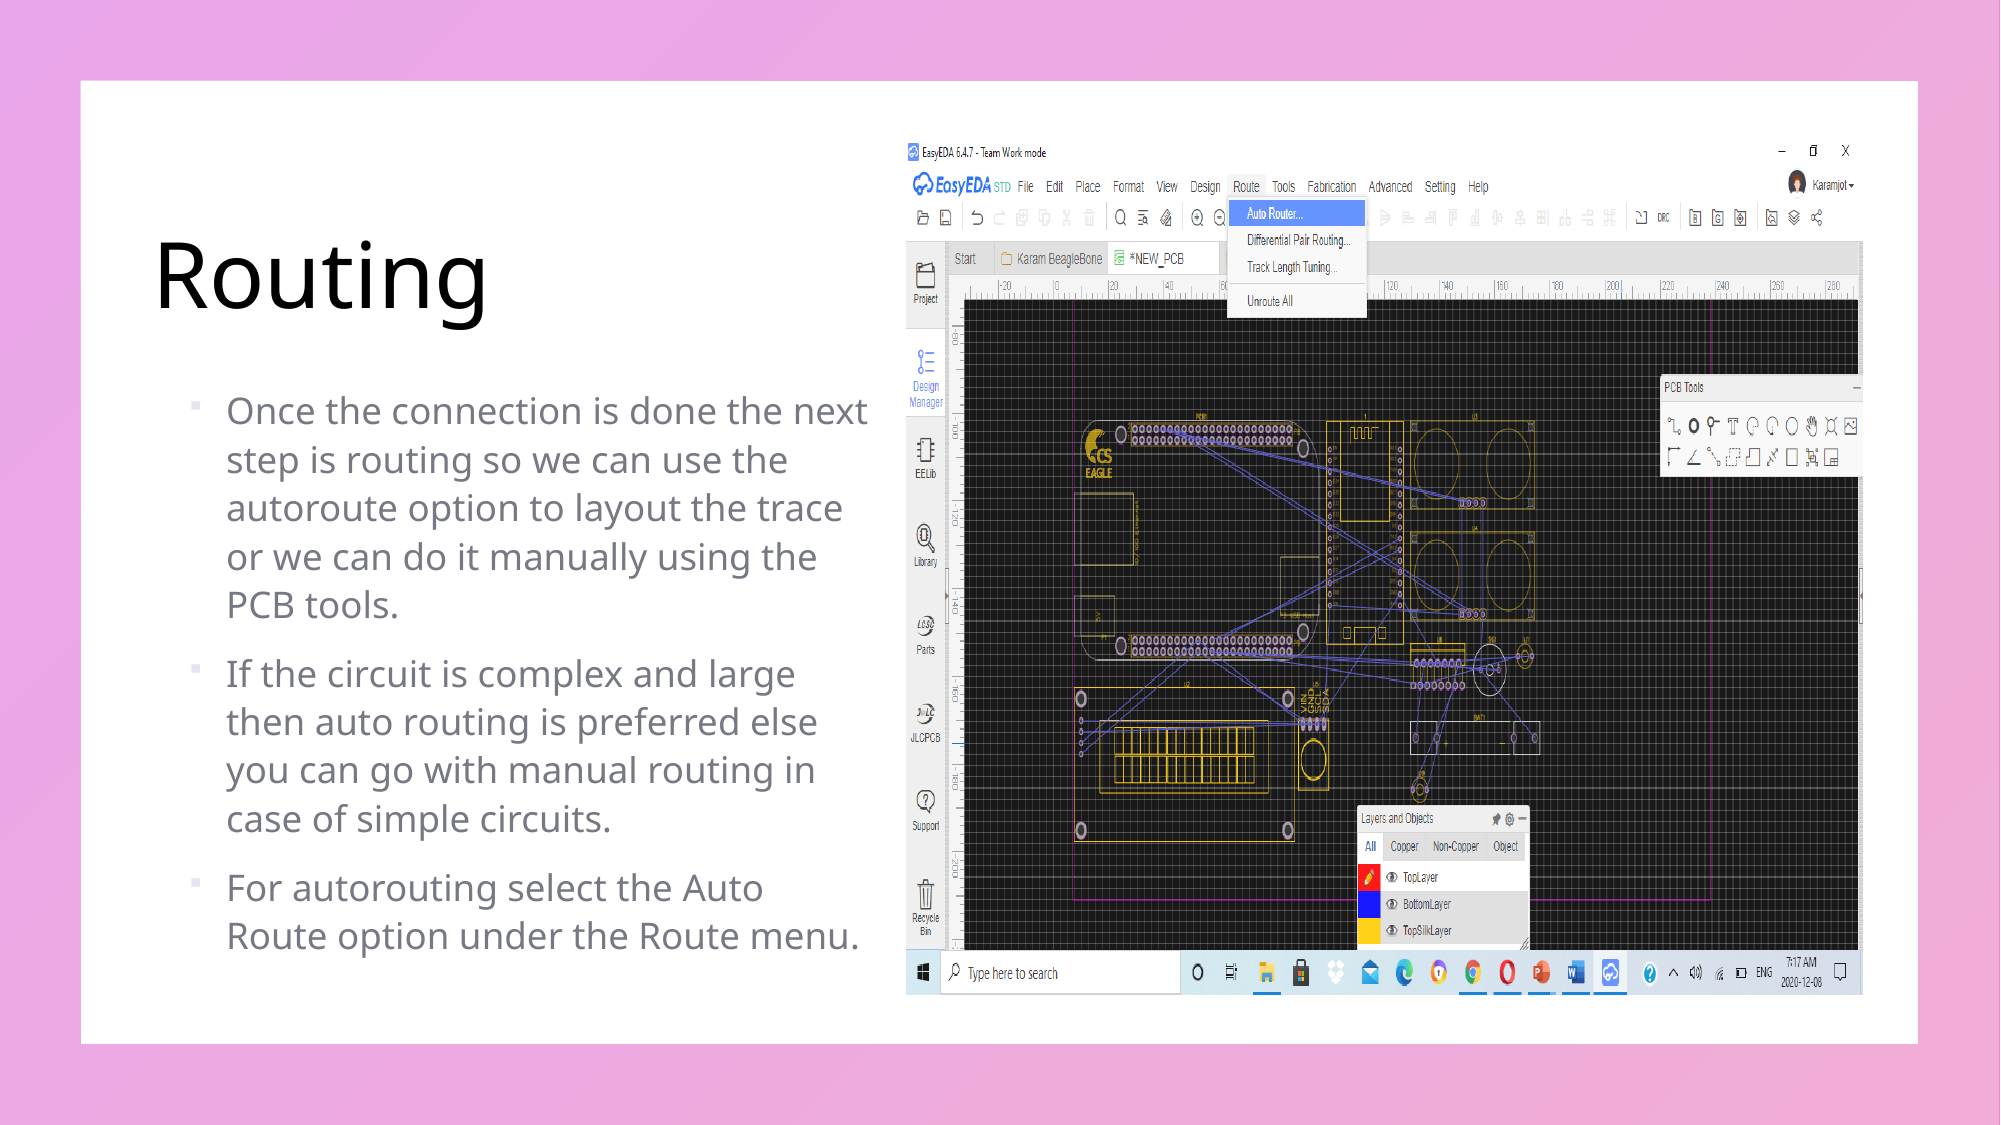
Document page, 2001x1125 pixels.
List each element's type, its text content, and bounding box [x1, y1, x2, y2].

list Once the connection is done the next step is routing so we can use the autoroute option to layout the trace or we can do it manually using the PCB tools. If the circuit is complex and large then auto routing is preferred else you can go with manual routing in case of simple circuits. For autorouting select the Auto Route option under the Route menu. [137, 376, 889, 1014]
title Routing [137, 0, 889, 336]
text_box [82, 82, 1918, 1043]
picture [906, 140, 1863, 995]
text_box [0, 0, 2000, 1125]
